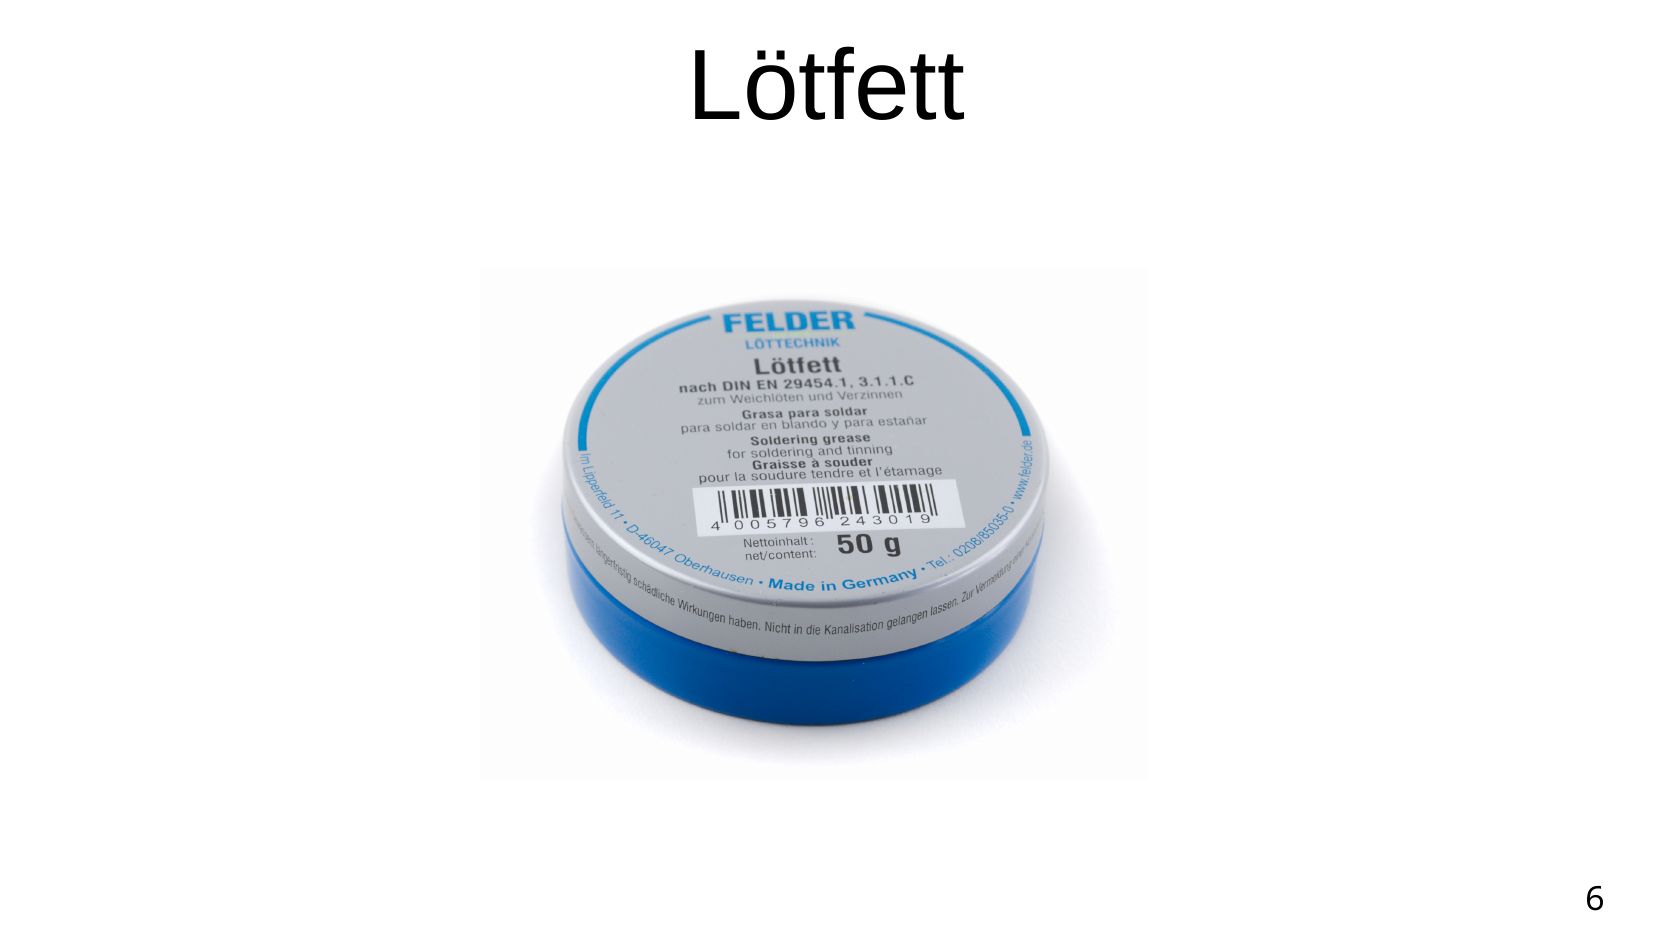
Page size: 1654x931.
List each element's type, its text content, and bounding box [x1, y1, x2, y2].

text_box Lötfett [82, 19, 1571, 140]
picture [479, 268, 1149, 781]
